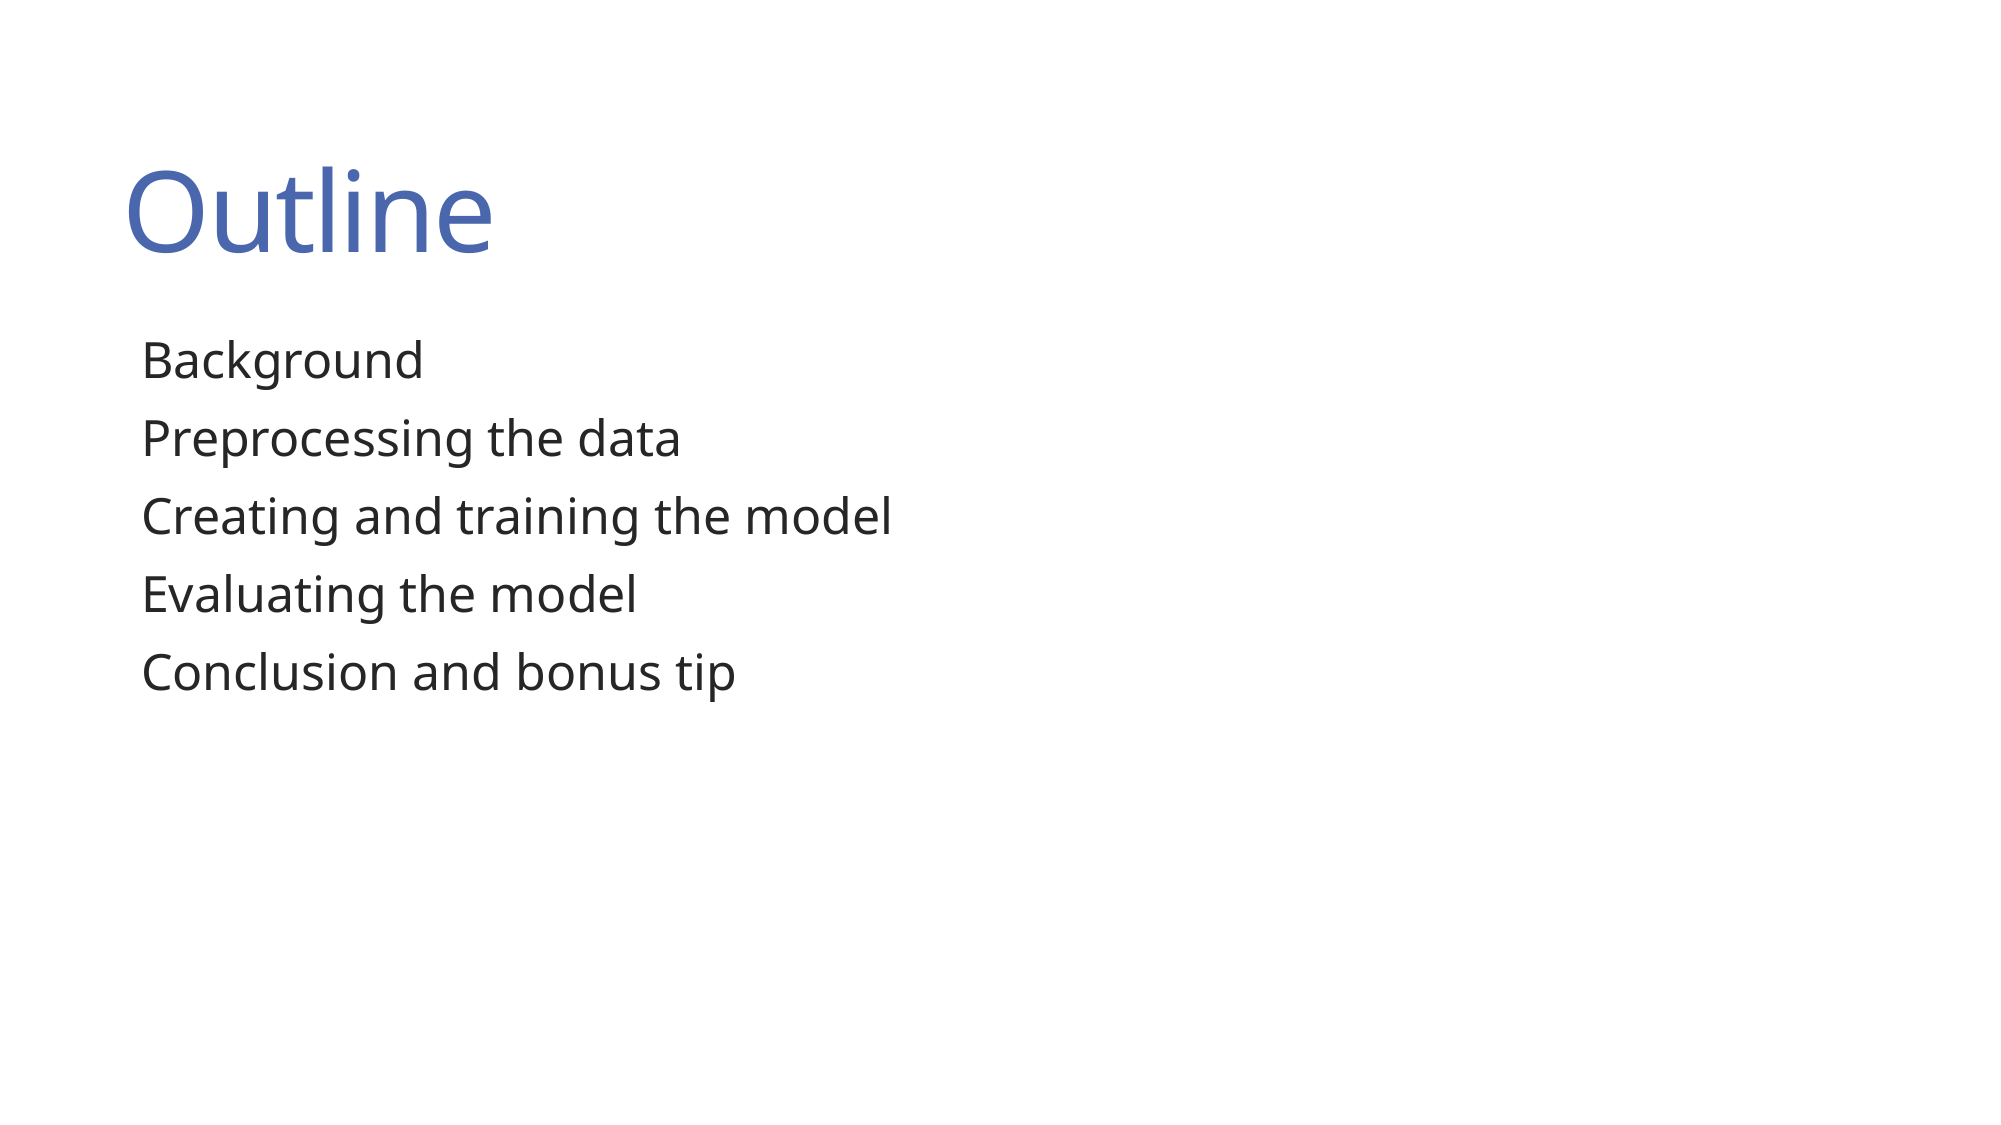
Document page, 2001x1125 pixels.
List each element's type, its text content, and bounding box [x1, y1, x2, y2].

title Outline [107, 81, 1875, 354]
list Background Preprocessing the data Creating and training the model Evaluating the model Conclusion and bonus tip [111, 329, 1876, 948]
